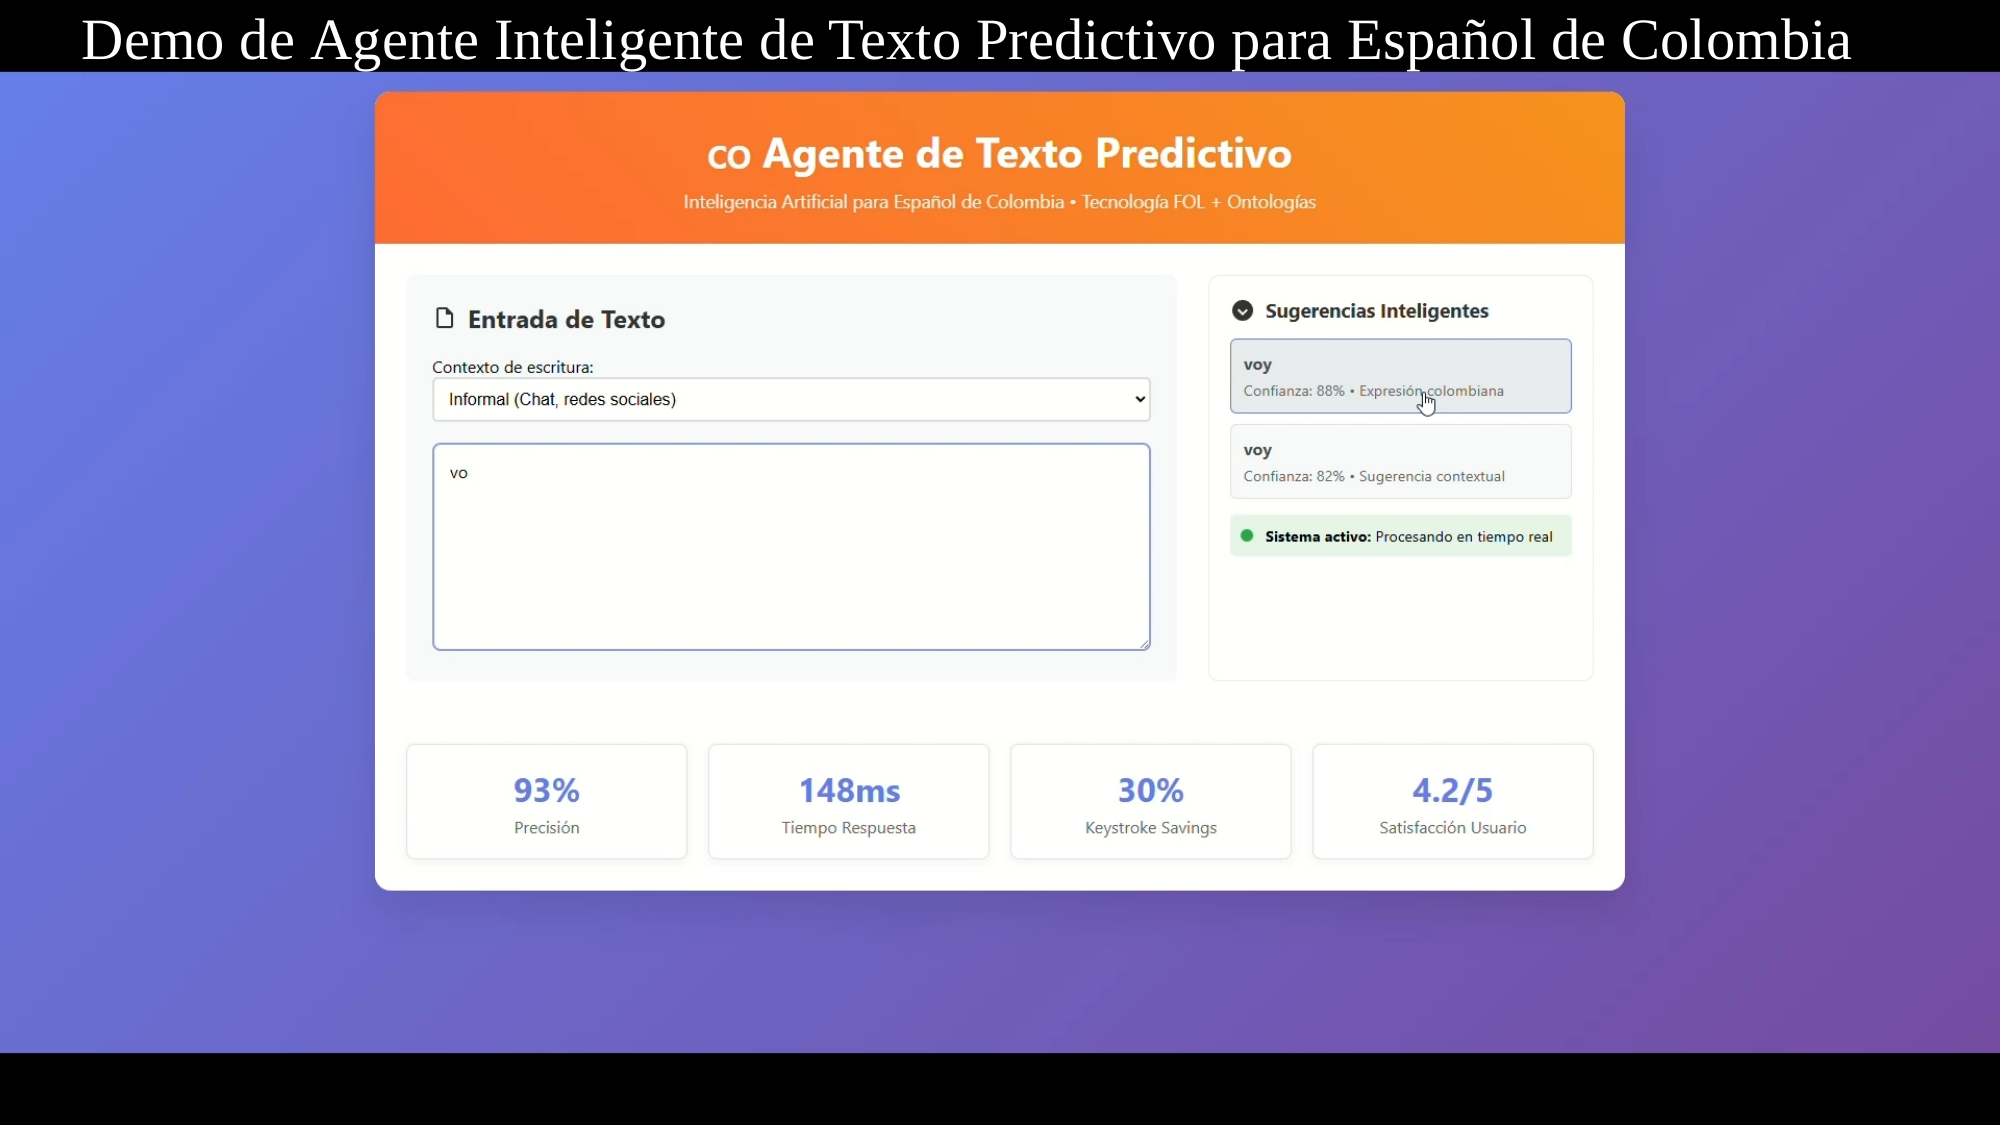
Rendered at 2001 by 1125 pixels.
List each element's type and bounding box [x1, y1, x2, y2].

text_box [0, 0, 2000, 1125]
